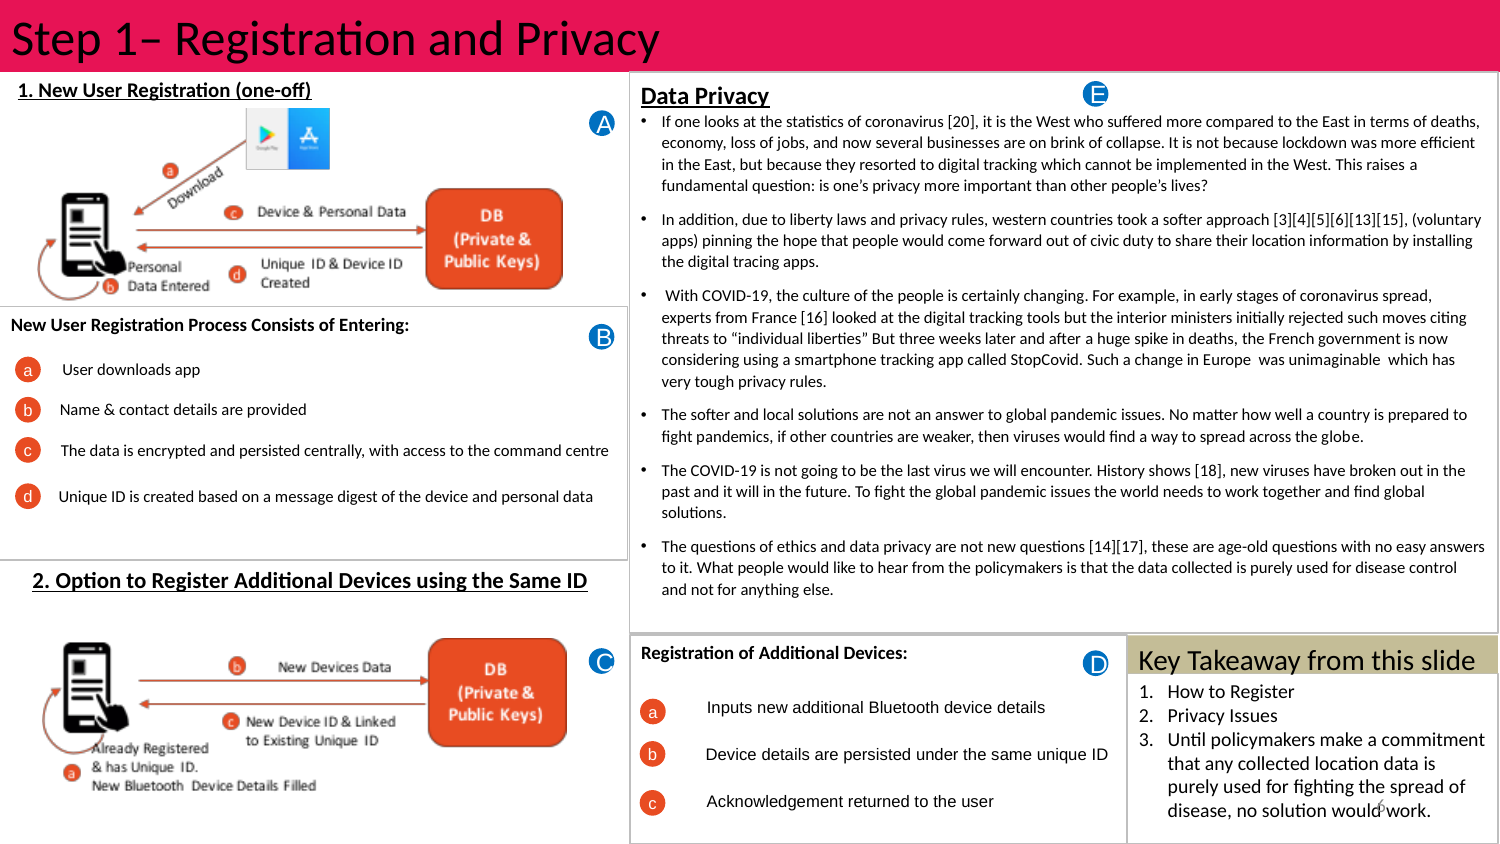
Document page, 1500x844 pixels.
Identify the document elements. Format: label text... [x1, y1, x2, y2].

picture [37, 108, 563, 307]
text_box a [13, 354, 43, 385]
text_box Data Privacy If one looks at the statistics of coronavirus [20], it is the West who suffered more compared to the East in terms of deaths, economy, loss of jobs, and now several businesses are on brink of collapse. It is not because lockdown was more efficient in the East, but because they resorted to digital tracking which cannot be implemented in the West. This raises a fundamental question: is one’s privacy more important than other people’s lives? In addition, due to liberty laws and privacy rules, western countries took a softer approach [3][4][5][6][13][15], (voluntary apps) pinning the hope that people would come forward out of civic duty to share their location information by installing the digital tracing apps. With COVID-19, the culture of the people is certainly changing. For example, in early stages of coronavirus spread, experts from France [16] looked at the digital tracking tools but the interior ministers initially rejected such moves citing threats to “individual liberties” But three weeks later and after a huge spike in deaths, the French government is now considering using a smartphone tracking app called StopCovid. Such a change in Europe was unimaginable which has very tough privacy rules. The softer and local solutions are not an answer to global pandemic issues. No matter how well a country is prepared to fight pandemics, if other countries are weaker, then viruses would find a way to spread across the globe. The COVID-19 is not going to be the last virus we will encounter. History shows [18], new viruses have broken out in the past and it will in the future. To fight the global pandemic issues the world needs to work together and find global solutions. The questions of ethics and data privacy are not new questions [14][17], these are age-old questions with no easy answers to it. What people would like to hear from the policymakers is that the data collected is purely used for disease control and not for anything else. [629, 71, 1498, 633]
text_box c [13, 434, 43, 465]
picture [42, 637, 567, 805]
text_box D [1080, 648, 1111, 679]
text_box b [637, 739, 668, 769]
text_box The data is encrypted and persisted centrally, with access to the command centre [46, 432, 625, 468]
text_box Key Takeaway from this slide [1128, 635, 1498, 674]
text_box How to Register Privacy Issues Until policymakers make a commitment that any collected location data is purely used for fighting the spread of disease, no solution would work. [1128, 674, 1498, 844]
text_box A [586, 108, 617, 139]
text_box C [586, 646, 617, 676]
text_box Unique ID is created based on a message digest of the device and personal data [43, 478, 609, 514]
text_box b [13, 394, 43, 425]
text_box Step 1– Registration and Privacy [0, 0, 1500, 72]
text_box Registration of Additional Devices: [629, 635, 1128, 844]
text_box 1. New User Registration (one-off) [6, 70, 476, 109]
text_box Device details are persisted under the same unique ID [690, 736, 1124, 771]
text_box Acknowledgement returned to the user [691, 783, 1010, 819]
text_box New User Registration Process Consists of Entering: [0, 306, 628, 561]
text_box E [1080, 78, 1111, 109]
text_box Inputs new additional Bluetooth device details [692, 689, 1062, 724]
text_box 2. Option to Register Additional Devices using the Same ID [21, 560, 629, 598]
slide_number 6 [1059, 782, 1397, 827]
text_box B [586, 321, 617, 352]
text_box a [637, 696, 668, 727]
text_box User downloads app [47, 351, 216, 387]
text_box Name & contact details are provided [45, 391, 323, 426]
text_box c [637, 787, 668, 818]
text_box d [13, 481, 43, 512]
